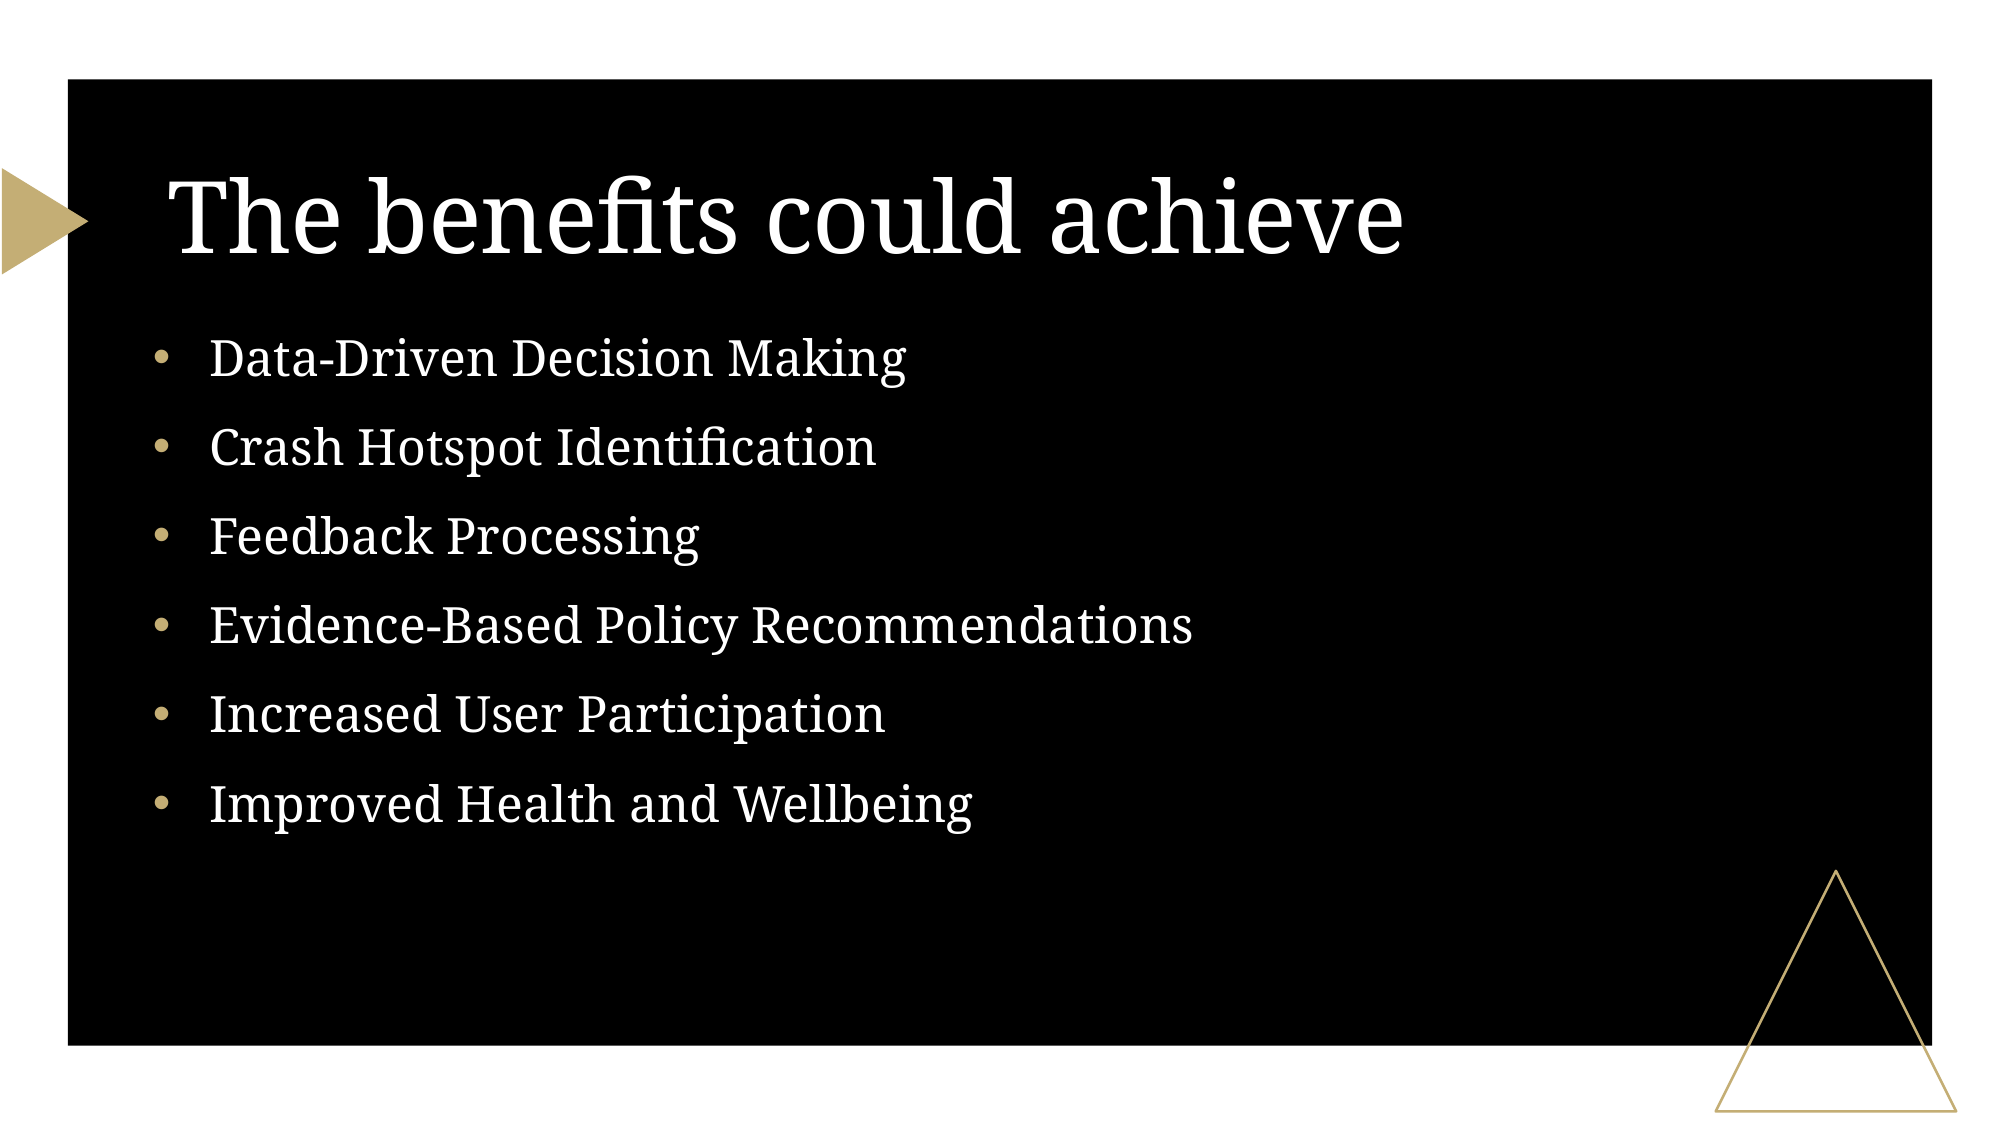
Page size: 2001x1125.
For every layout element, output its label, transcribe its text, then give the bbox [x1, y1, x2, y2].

list Data-Driven Decision Making Crash Hotspot Identification Feedback Processing Evidence-Based Policy Recommendations Increased User Participation Improved Health and Wellbeing [152, 318, 1868, 946]
title The benefits could achieve [152, 146, 1868, 296]
